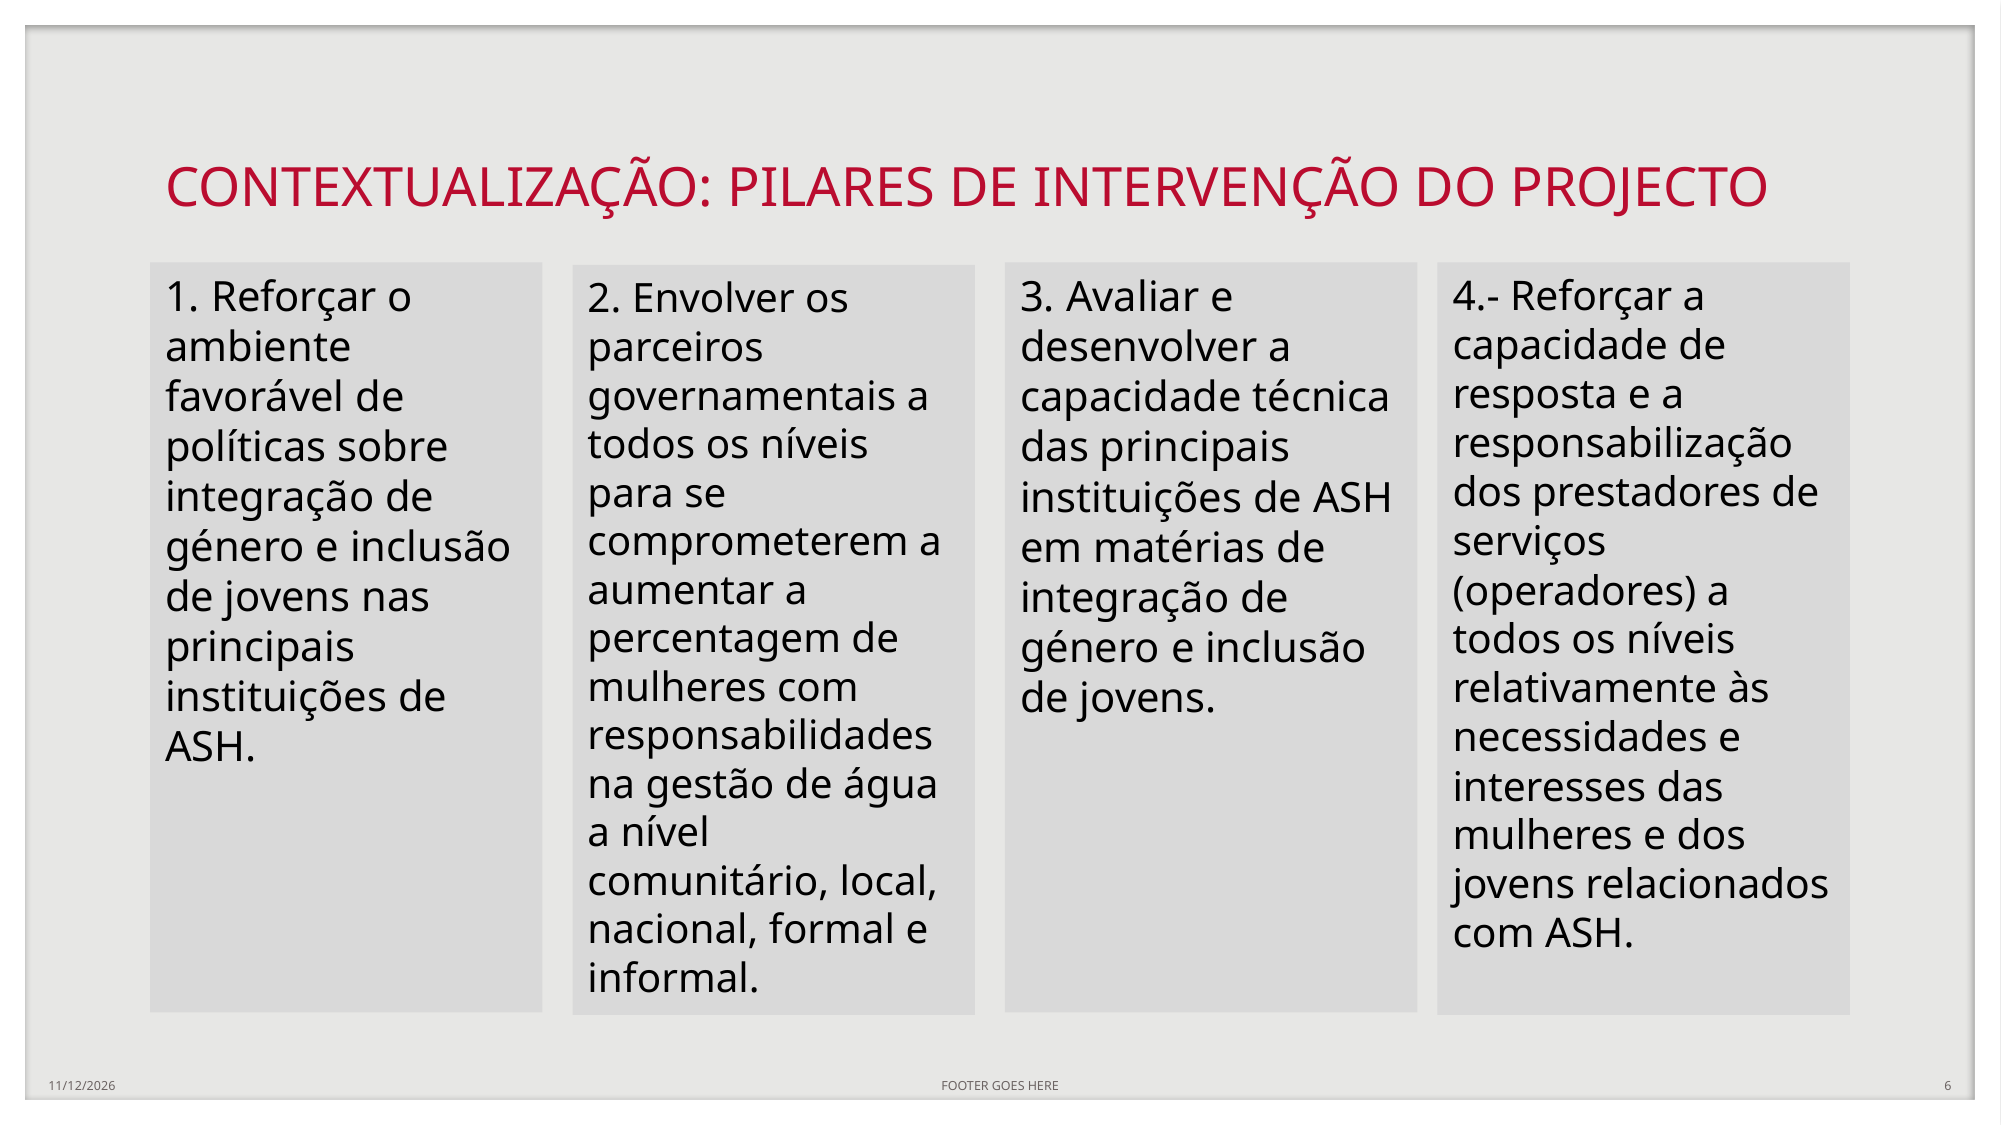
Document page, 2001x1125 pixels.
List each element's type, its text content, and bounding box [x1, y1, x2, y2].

slide_number 6 [1500, 1071, 1967, 1102]
list 1. Reforçar o ambiente favorável de políticas sobre integração de género e inclusão de jovens nas principais instituições de ASH. [150, 262, 543, 1013]
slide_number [33, 1071, 500, 1102]
text_box 4.- Reforçar a capacidade de resposta e a responsabilização dos prestadores de serviços (operadores) a todos os níveis relativamente às necessidades e interesses das mulheres e dos jovens relacionados com ASH. [1437, 262, 1850, 1015]
footer FOOTER GOES HERE [683, 1071, 1317, 1102]
list 2. Envolver os parceiros governamentais a todos os níveis para se comprometerem a aumentar a percentagem de mulheres com responsabilidades na gestão de água a nível comunitário, local, nacional, formal e informal. [572, 264, 975, 1015]
text_box 3. Avaliar e desenvolver a capacidade técnica das principais instituições de ASH em matérias de integração de género e inclusão de jovens. [1004, 262, 1418, 1013]
title CONTEXTUALIZAÇÃO: PILARES DE INTERVENÇÃO DO PROJECTO [150, 144, 1851, 225]
